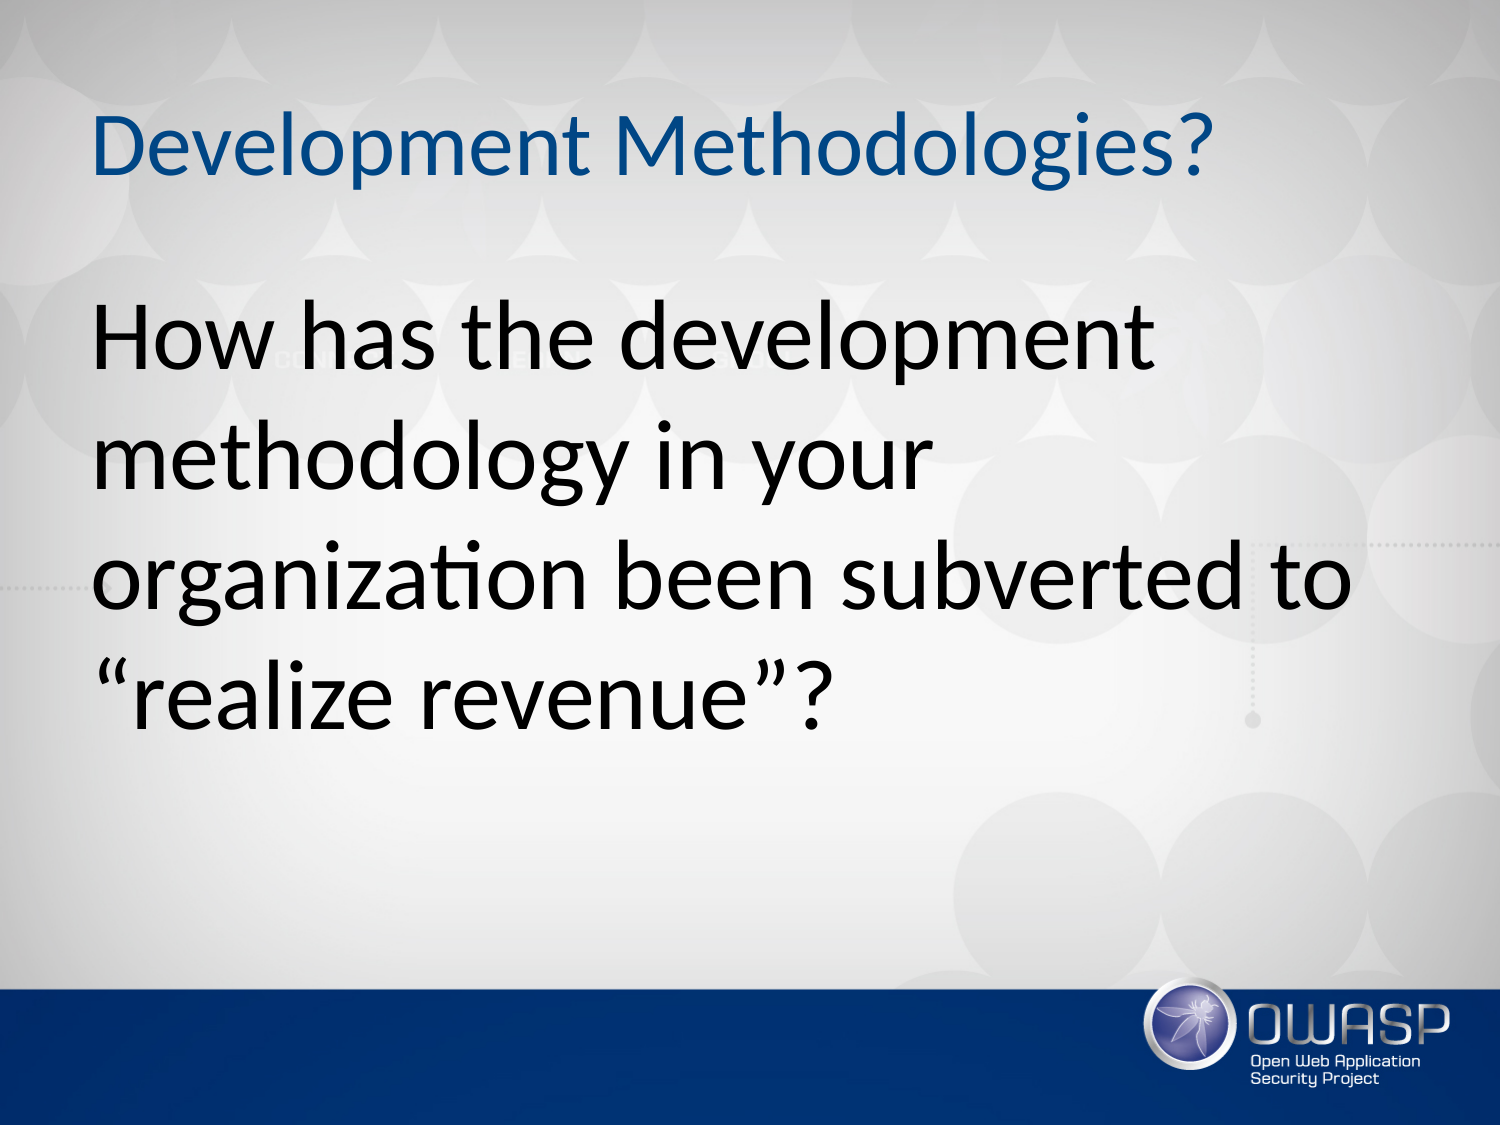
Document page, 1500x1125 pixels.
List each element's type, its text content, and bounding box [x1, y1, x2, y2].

picture [0, 0, 1500, 1125]
title Development Methodologies? [75, 45, 1425, 233]
list How has the development methodology in your organization been subverted to “realize revenue”? [75, 262, 1425, 940]
